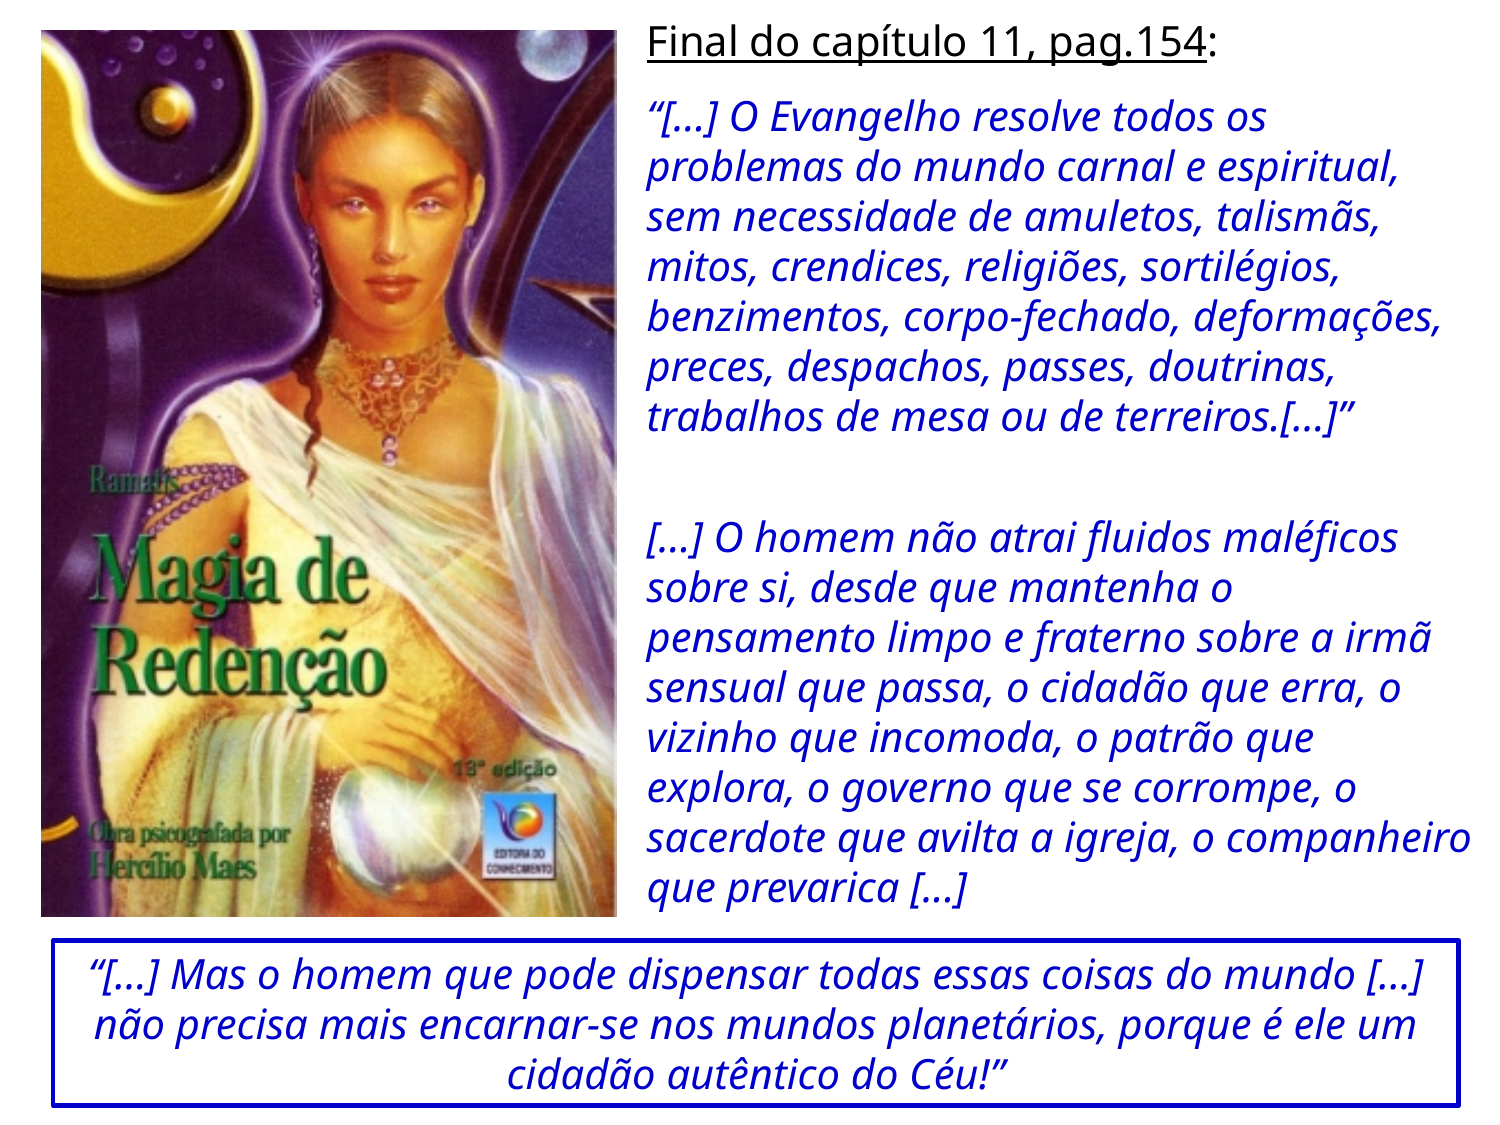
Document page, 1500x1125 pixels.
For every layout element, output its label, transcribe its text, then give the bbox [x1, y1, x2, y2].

text_box “[...] Mas o homem que pode dispensar todas essas coisas do mundo [...] não precisa mais encarnar-se nos mundos planetários, porque é ele um cidadão autêntico do Céu!” [53, 940, 1459, 1106]
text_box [41, 6, 1489, 918]
